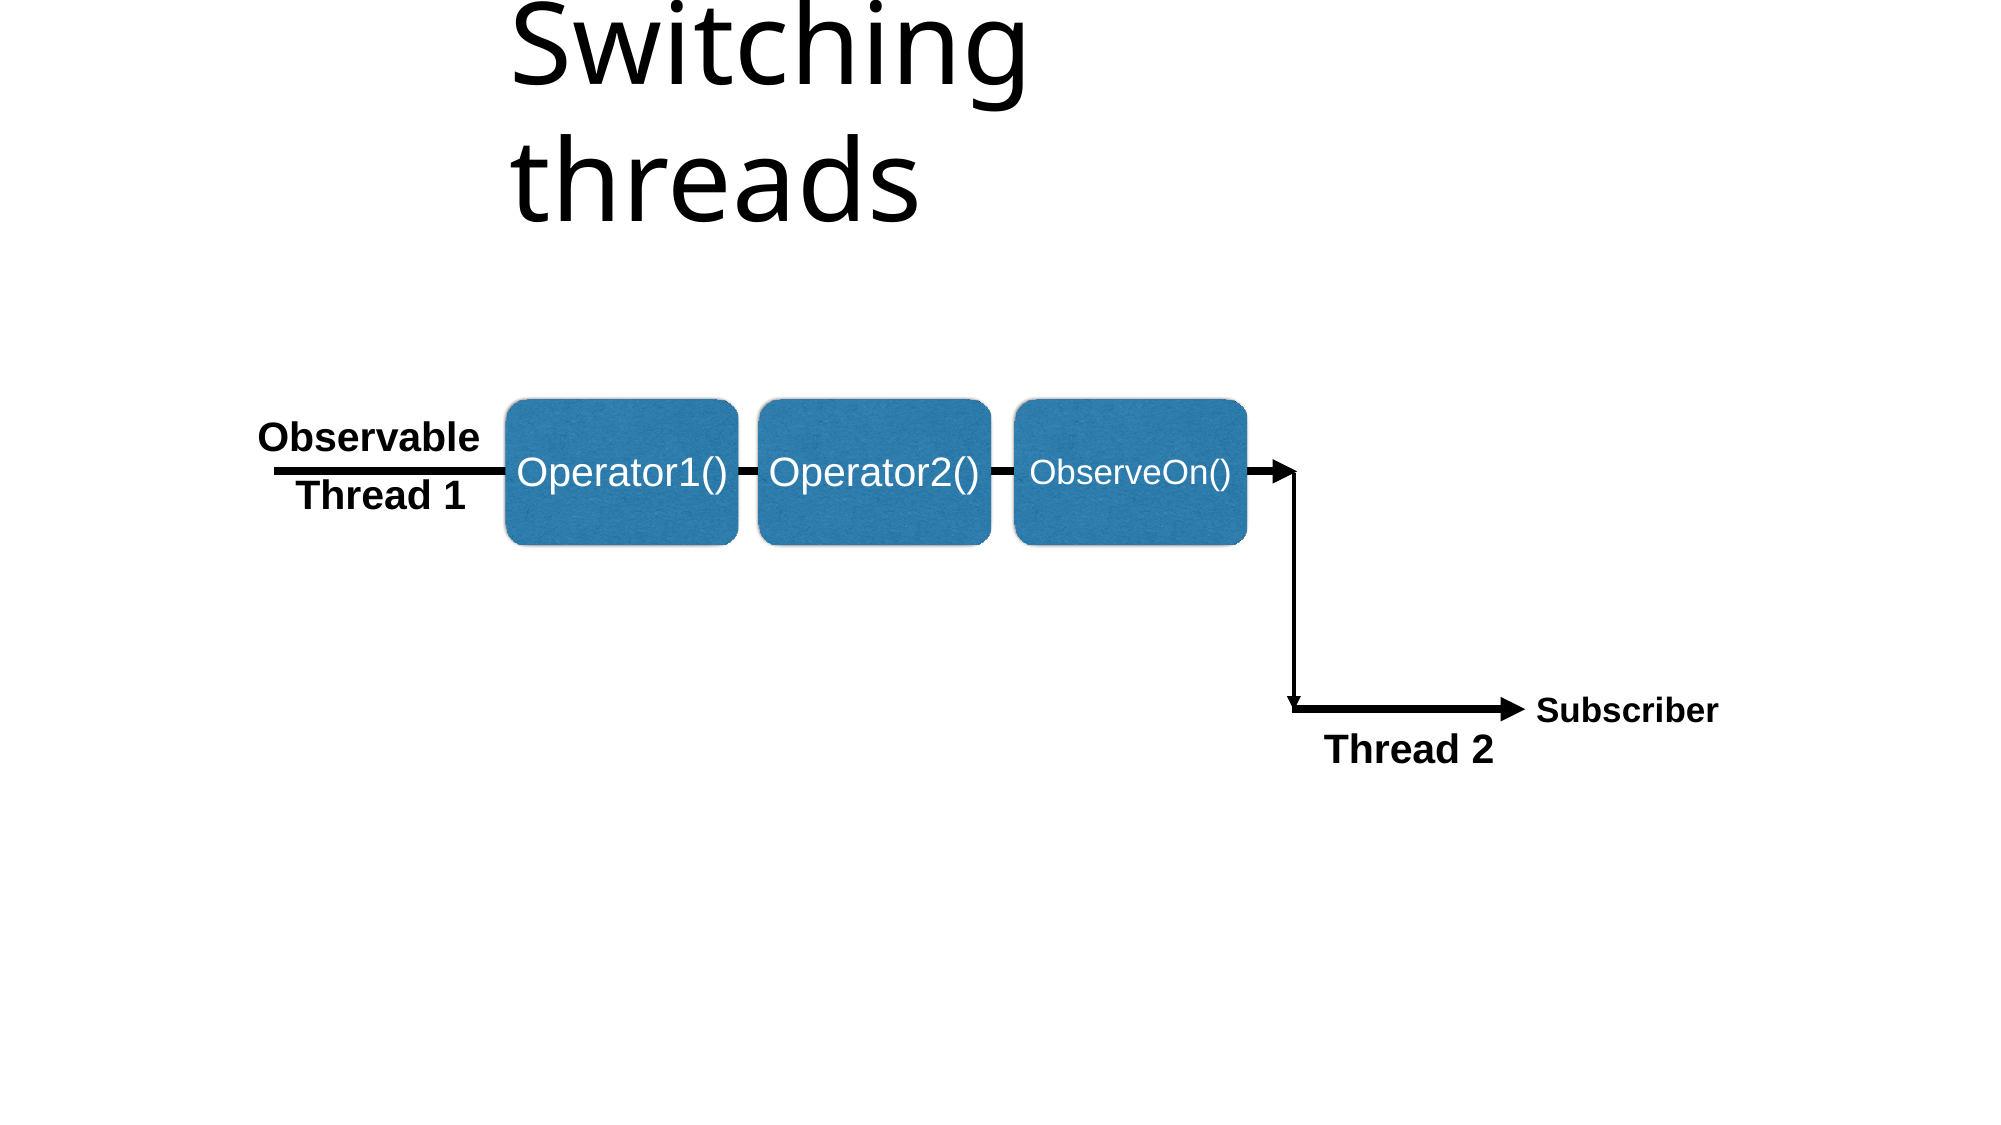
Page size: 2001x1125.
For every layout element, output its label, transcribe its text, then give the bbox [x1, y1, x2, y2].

text_box [502, 396, 742, 549]
title Switching threads [507, 0, 1423, 245]
text_box [1286, 696, 1301, 711]
text_box [755, 396, 995, 549]
text_box [758, 398, 992, 545]
text_box Subscriber [1534, 686, 1722, 730]
text_box Thread 2 [1322, 722, 1496, 772]
text_box Observable [255, 410, 483, 460]
text_box Operator2() [767, 445, 982, 495]
text_box [1011, 396, 1251, 549]
text_box [505, 398, 739, 545]
text_box Thread 1 [293, 468, 468, 519]
text_box [1014, 398, 1248, 545]
text_box ObserveOn() [1027, 449, 1234, 492]
text_box [1272, 459, 1298, 484]
text_box [1500, 696, 1526, 722]
text_box Operator1() [515, 445, 730, 495]
